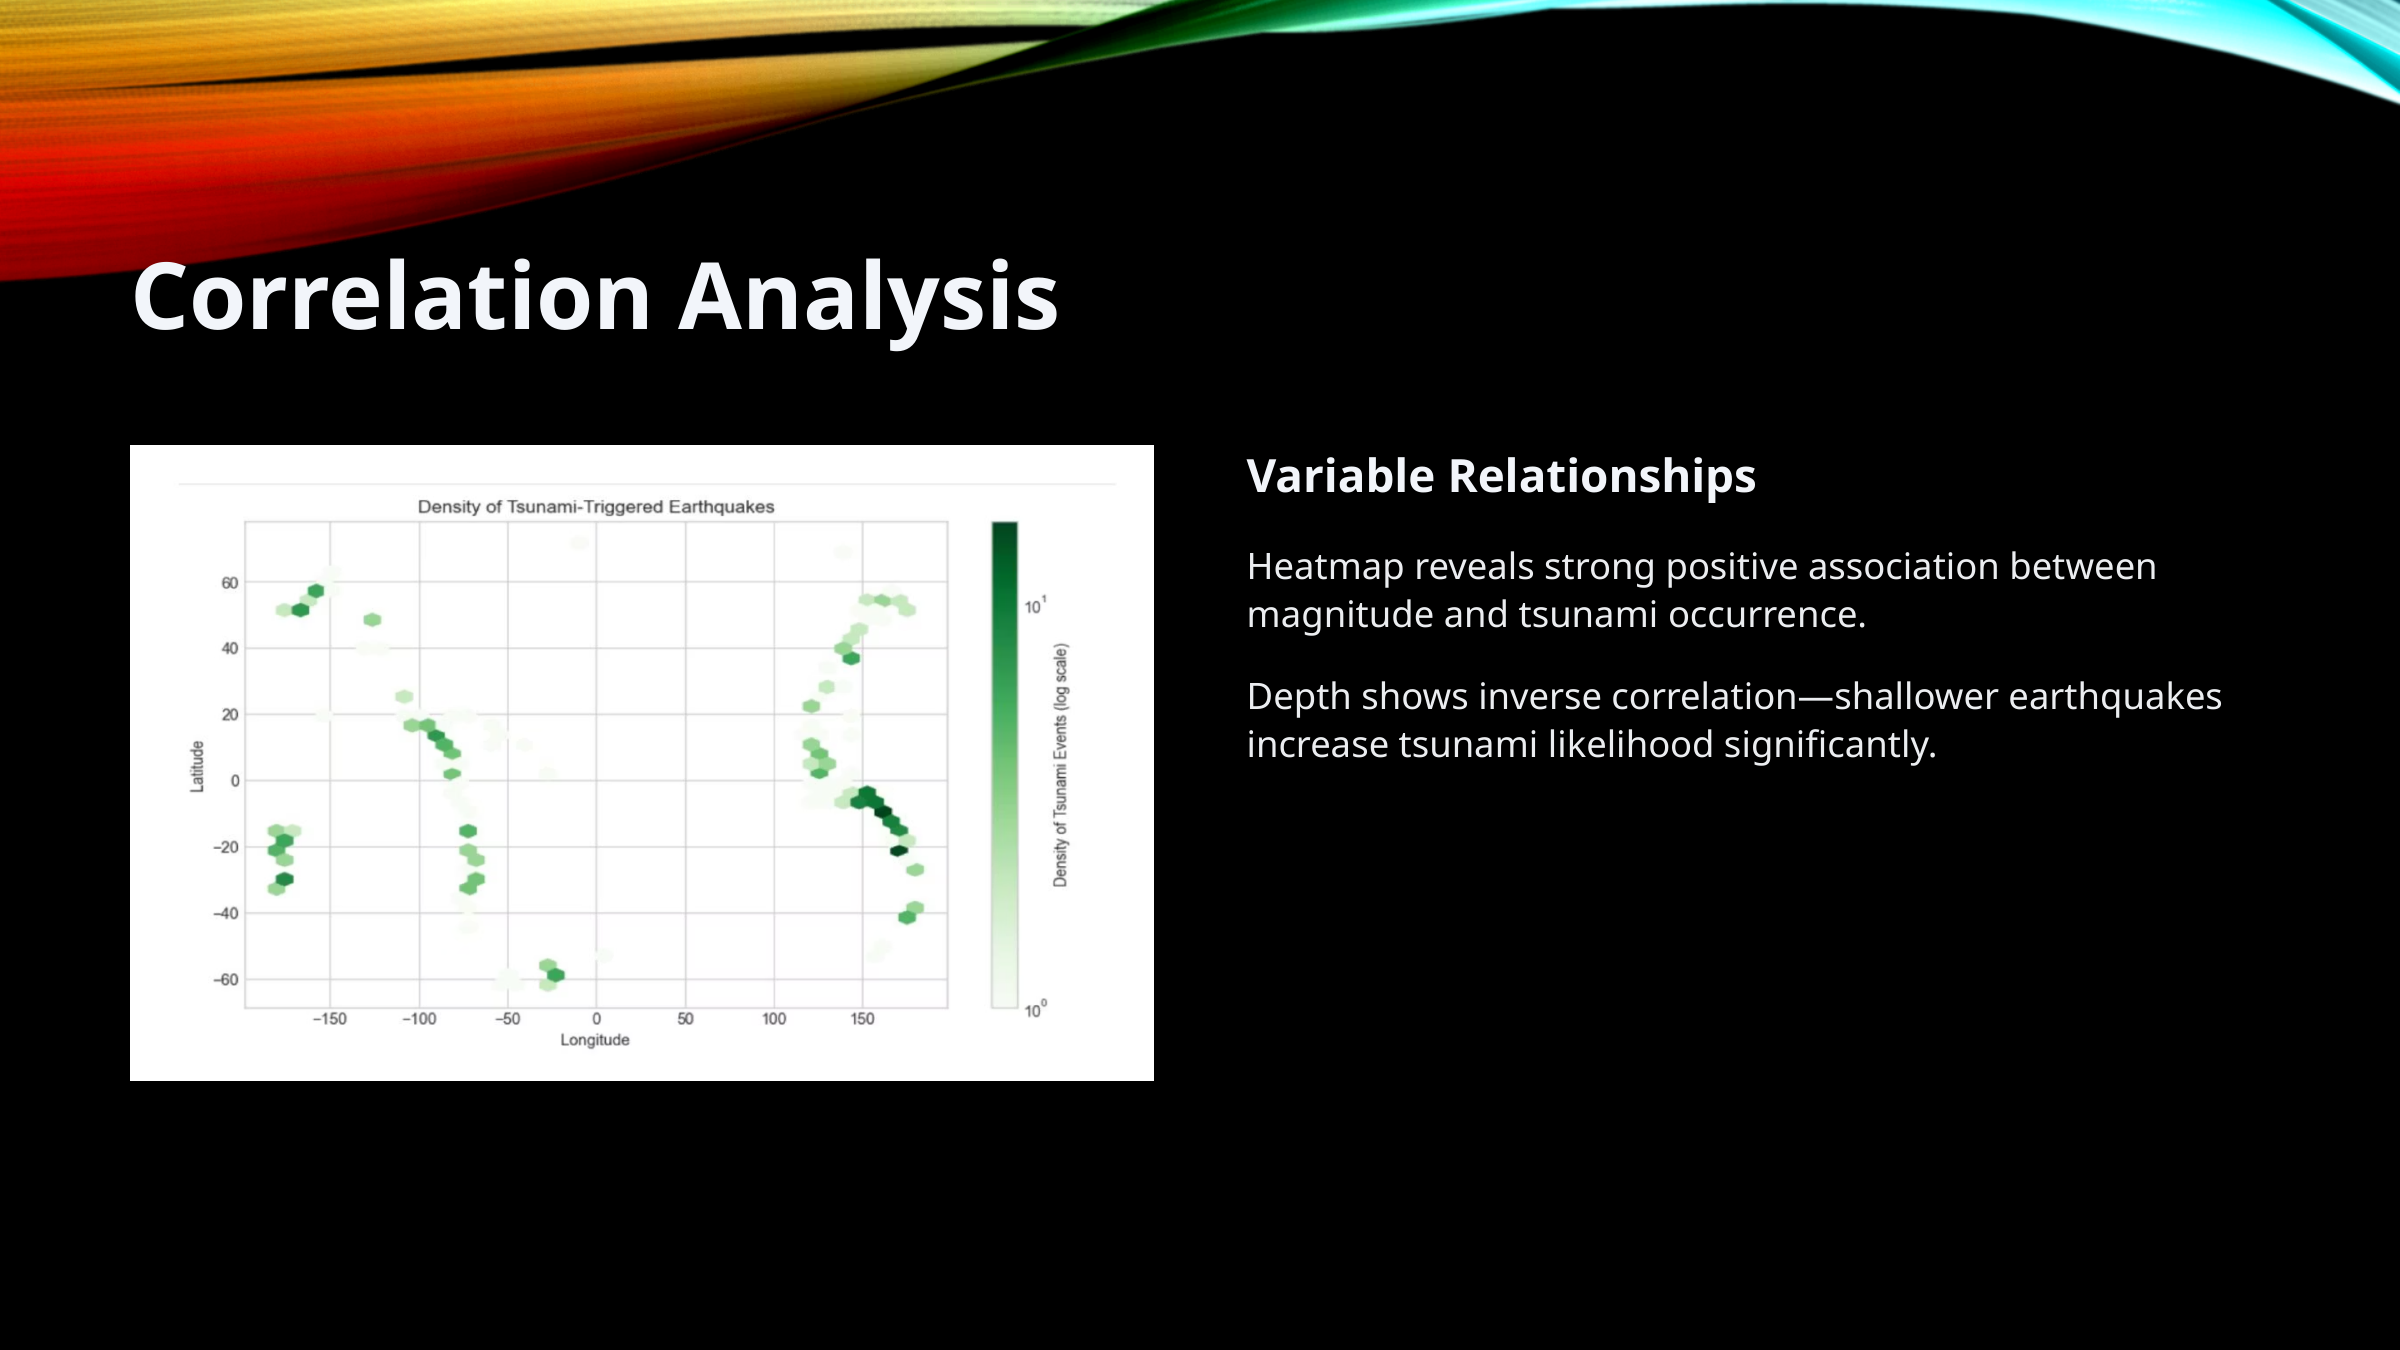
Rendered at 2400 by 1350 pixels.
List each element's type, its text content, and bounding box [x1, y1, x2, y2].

text_box Heatmap reveals strong positive association between magnitude and tsunami occurrence. [1246, 538, 2271, 636]
picture [0, 0, 2400, 284]
picture [129, 445, 1155, 1081]
text_box Depth shows inverse correlation—shallower earthquakes increase tsunami likelihood significantly. [1246, 669, 2271, 766]
text_box Variable Relationships [1246, 441, 1759, 502]
text_box Correlation Analysis [130, 227, 1061, 349]
